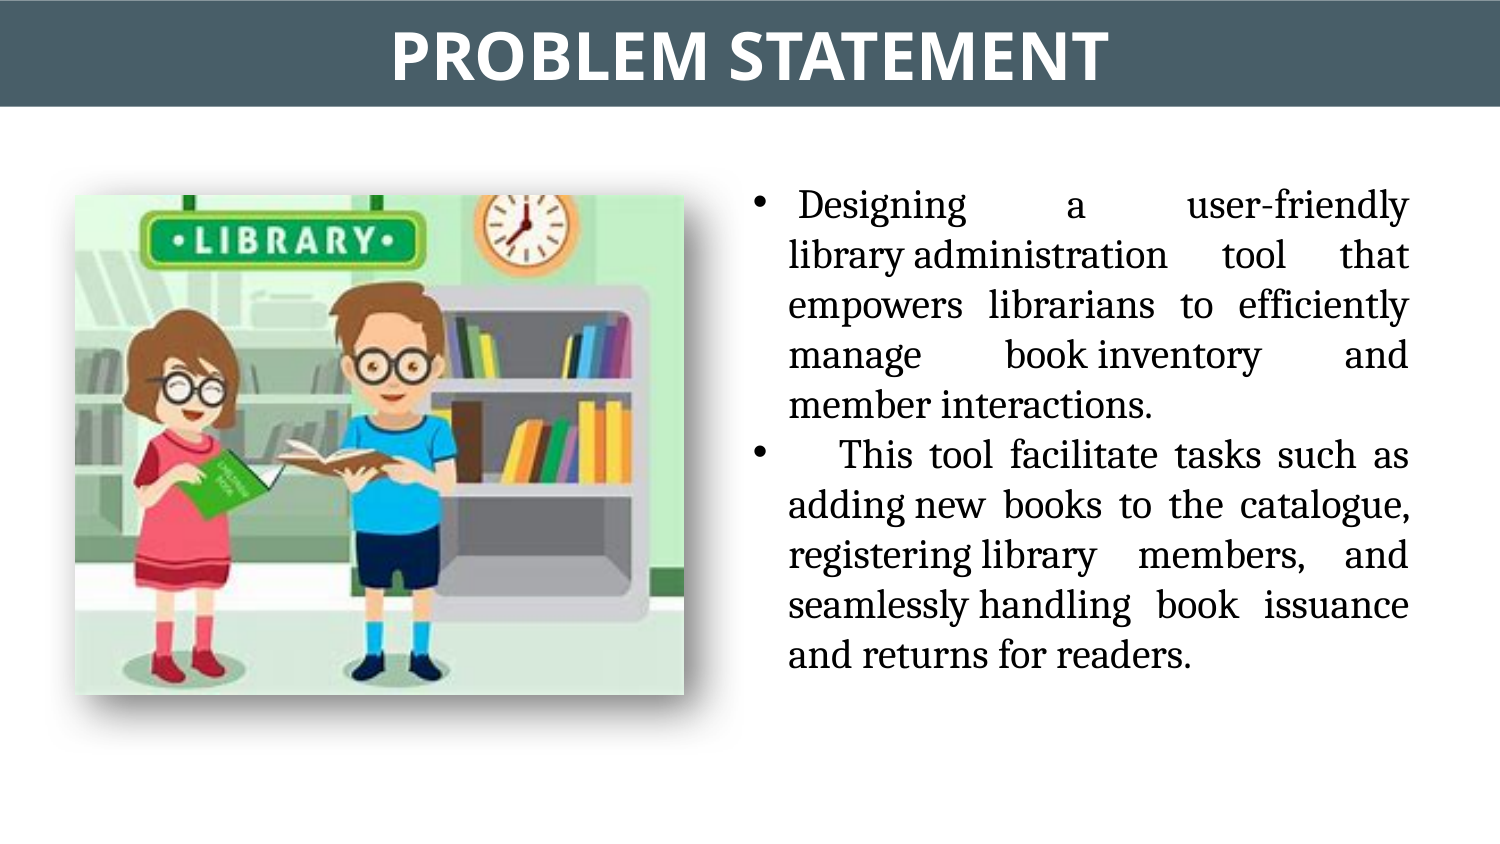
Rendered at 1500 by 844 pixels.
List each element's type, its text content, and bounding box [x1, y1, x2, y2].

text_box Designing a user-friendly library administration tool that empowers librarians to efficiently manage book inventory and member interactions. This tool facilitate tasks such as adding new books to the catalogue, registering library members, and seamlessly handling book issuance and returns for readers. [717, 161, 1425, 844]
text_box [1211, 107, 1456, 317]
text_box PROBLEM STATEMENT [0, 0, 1500, 107]
text_box [55, 521, 367, 825]
picture [75, 194, 684, 695]
